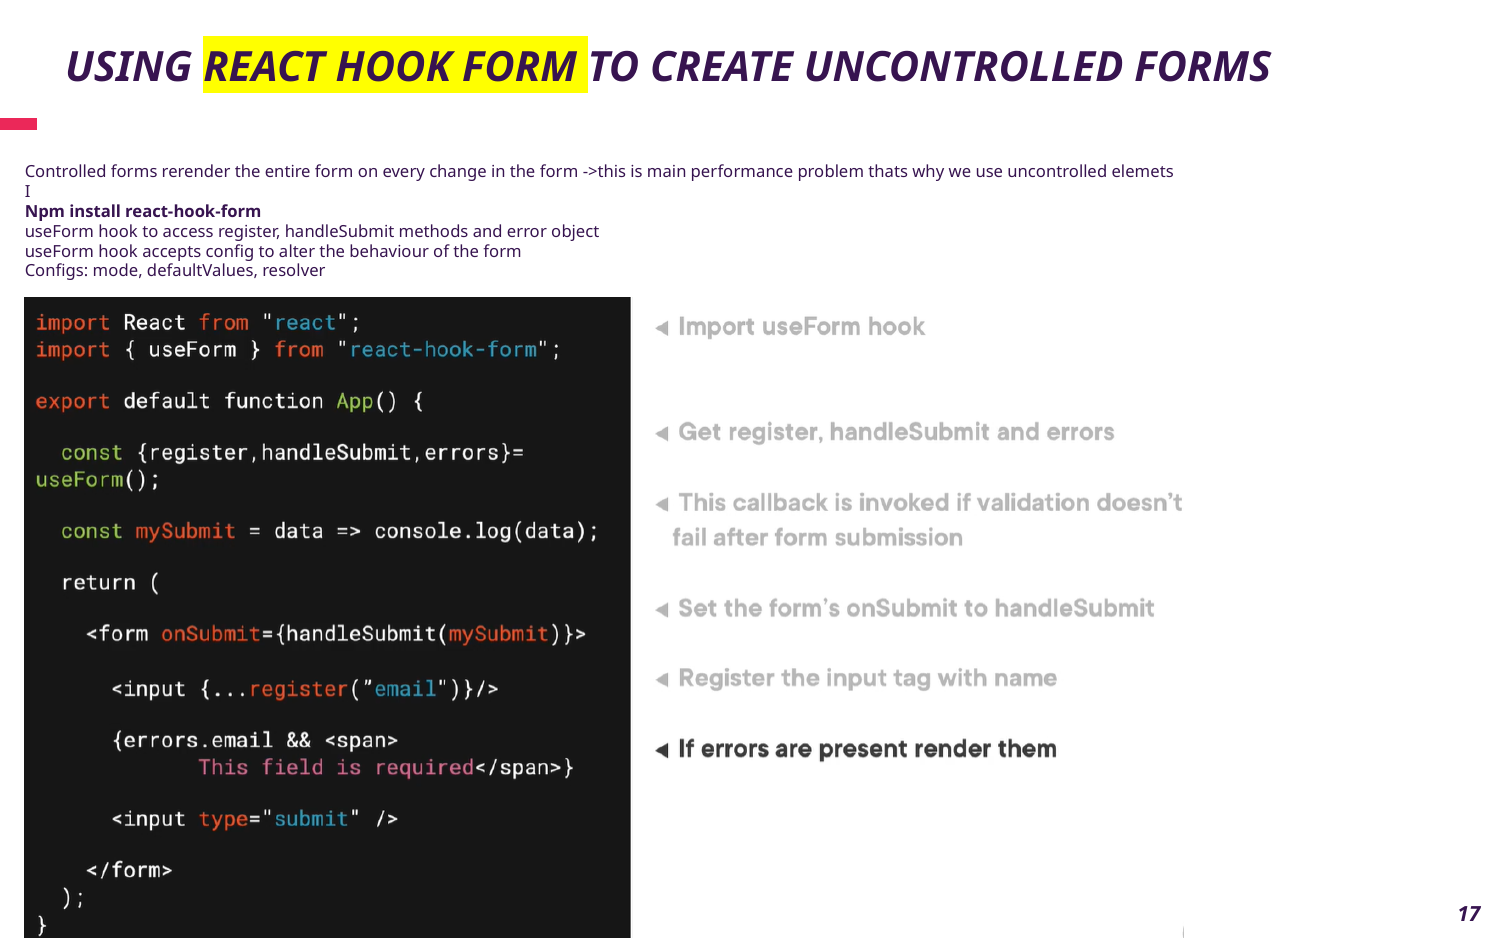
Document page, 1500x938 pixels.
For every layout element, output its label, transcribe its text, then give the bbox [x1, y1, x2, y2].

text_box Controlled forms rerender the entire form on every change in the form ->this is main performance problem thats why we use uncontrolled elemets I Npm install react-hook-form useForm hook to access register, handleSubmit methods and error object useForm hook accepts config to alter the behaviour of the form Configs: mode, defaultValues, resolver [10, 153, 1339, 280]
slide_number 17 [1377, 889, 1496, 938]
title Using react hook FORM to create uncontrolled forms [50, 31, 1442, 98]
picture [24, 297, 1184, 938]
